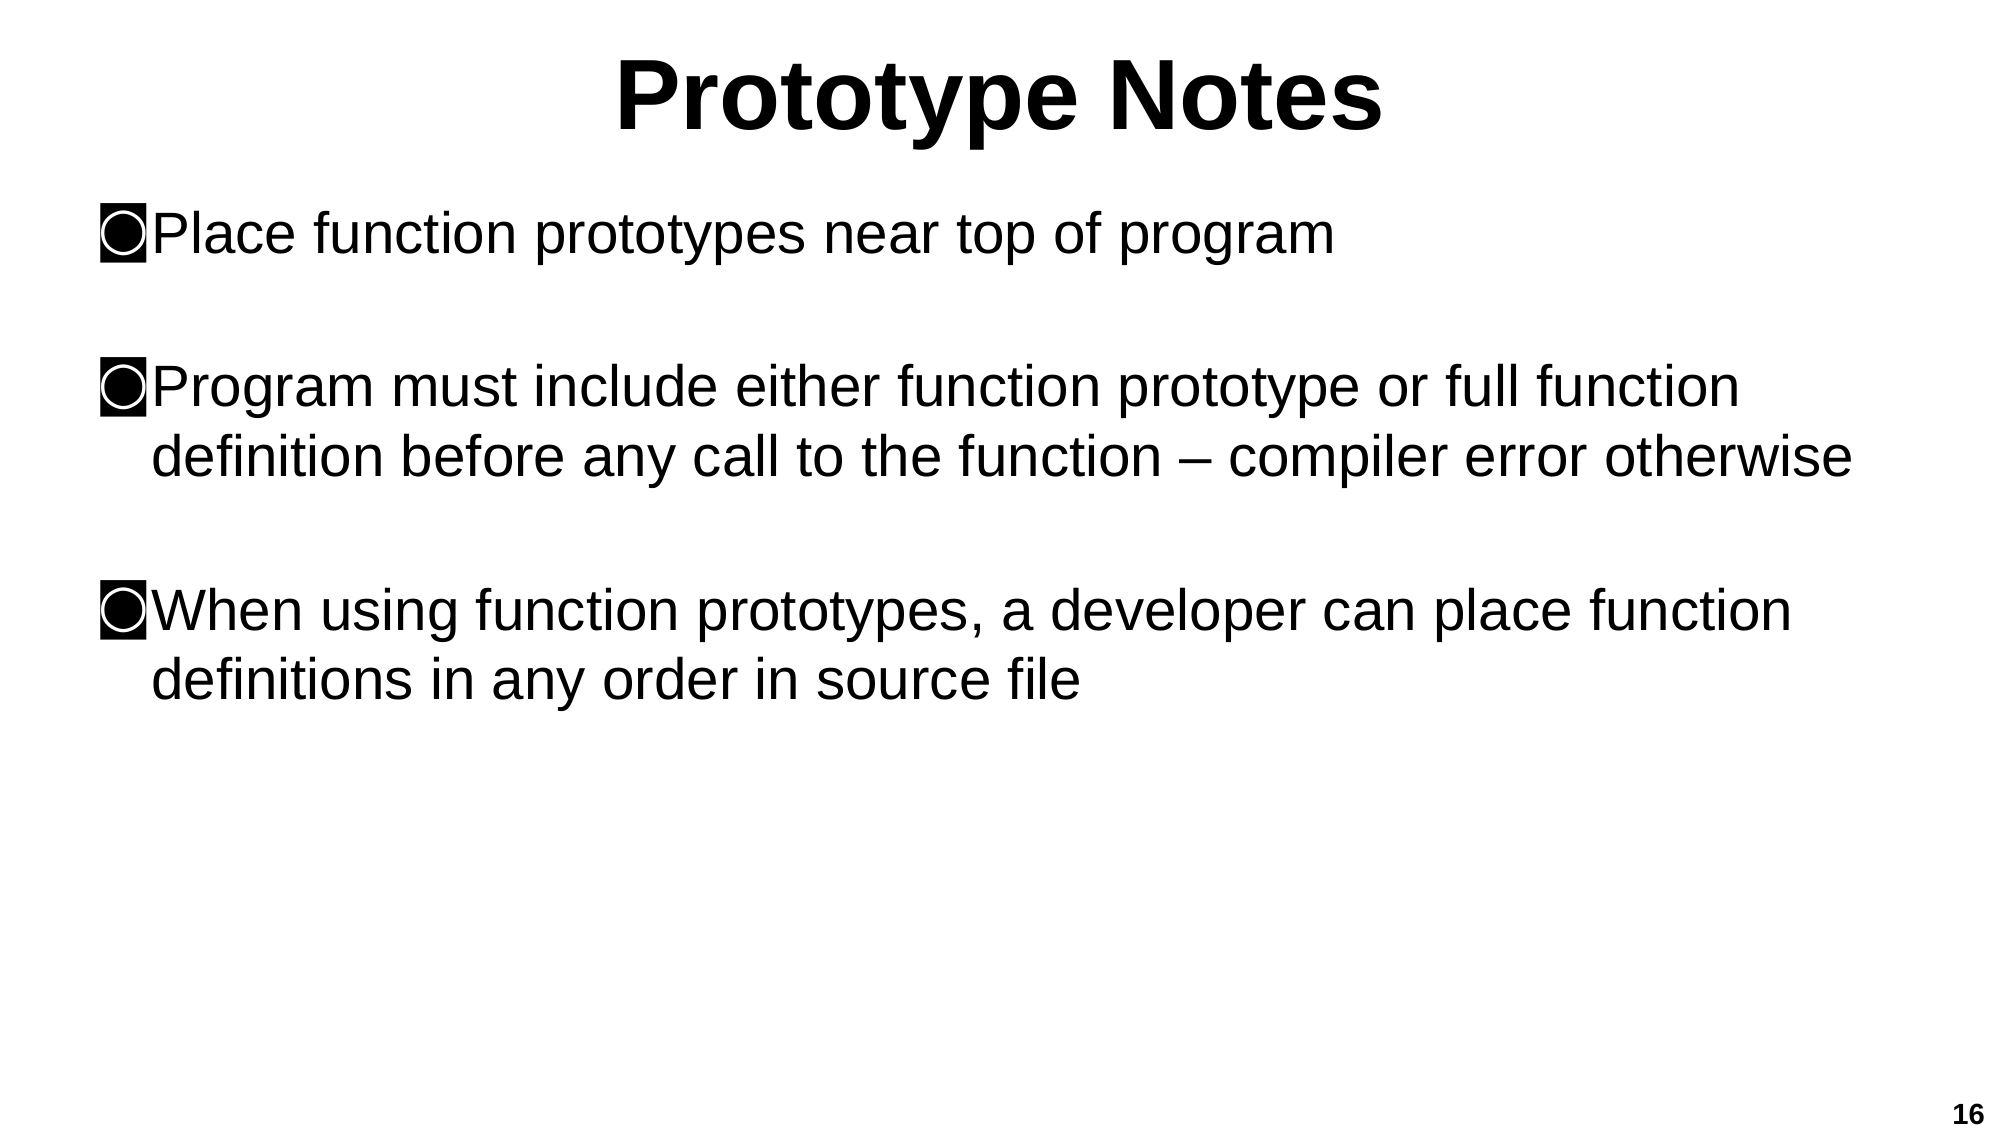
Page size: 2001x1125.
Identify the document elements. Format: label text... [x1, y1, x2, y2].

list Place function prototypes near top of program Program must include either function prototype or full function definition before any call to the function – compiler error otherwise When using function prototypes, a developer can place function definitions in any order in source file [80, 187, 2000, 1088]
title Prototype Notes [0, 0, 2000, 180]
slide_number 16 [1909, 1087, 2000, 1125]
